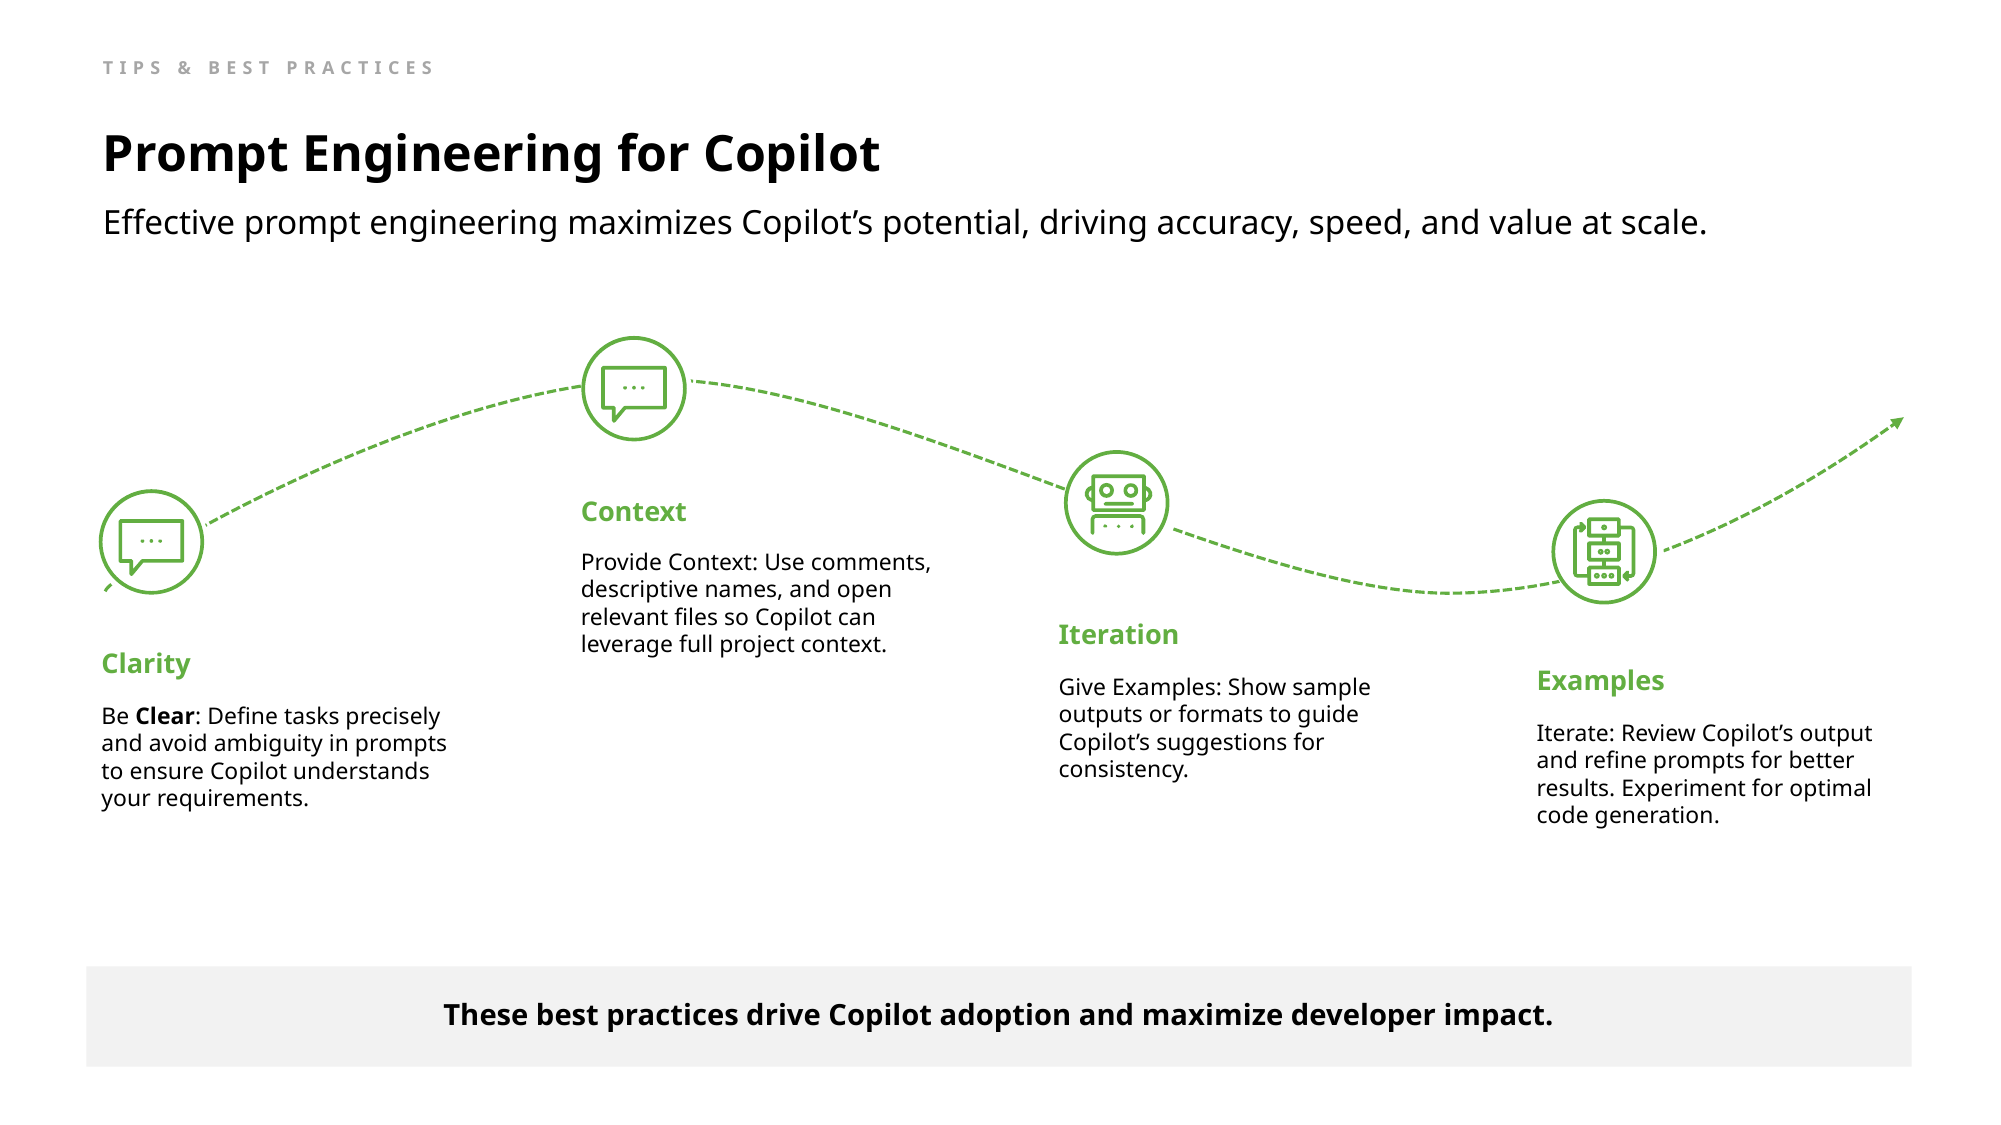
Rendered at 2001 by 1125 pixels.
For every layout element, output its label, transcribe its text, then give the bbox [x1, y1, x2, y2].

list Effective prompt engineering maximizes Copilot’s potential, driving accuracy, speed, and value at scale. [87, 194, 1912, 306]
list Be Clear: Define tasks precisely and avoid ambiguity in prompts to ensure Copilot understands your requirements. [86, 694, 477, 923]
list Iterate: Review Copilot’s output and refine prompts for better results. Experiment for optimal code generation. [1521, 710, 1912, 939]
picture [96, 487, 212, 603]
list Prompt Engineering for Copilot [87, 114, 1912, 190]
list Context [565, 481, 956, 539]
list These best practices drive Copilot adoption and maximize developer impact. [86, 966, 1912, 1067]
list Iteration [1043, 605, 1434, 663]
picture [1063, 449, 1180, 564]
list Provide Context: Use comments, descriptive names, and open relevant files so Copilot can leverage full project context. [565, 539, 956, 768]
list TIPS & BEST PRACTICES [87, 49, 1040, 86]
list Give Examples: Show sample outputs or formats to guide Copilot’s suggestions for consistency. [1043, 664, 1434, 893]
list Examples [1521, 651, 1912, 709]
picture [580, 335, 695, 451]
list Clarity [86, 634, 477, 692]
picture [1550, 498, 1666, 612]
